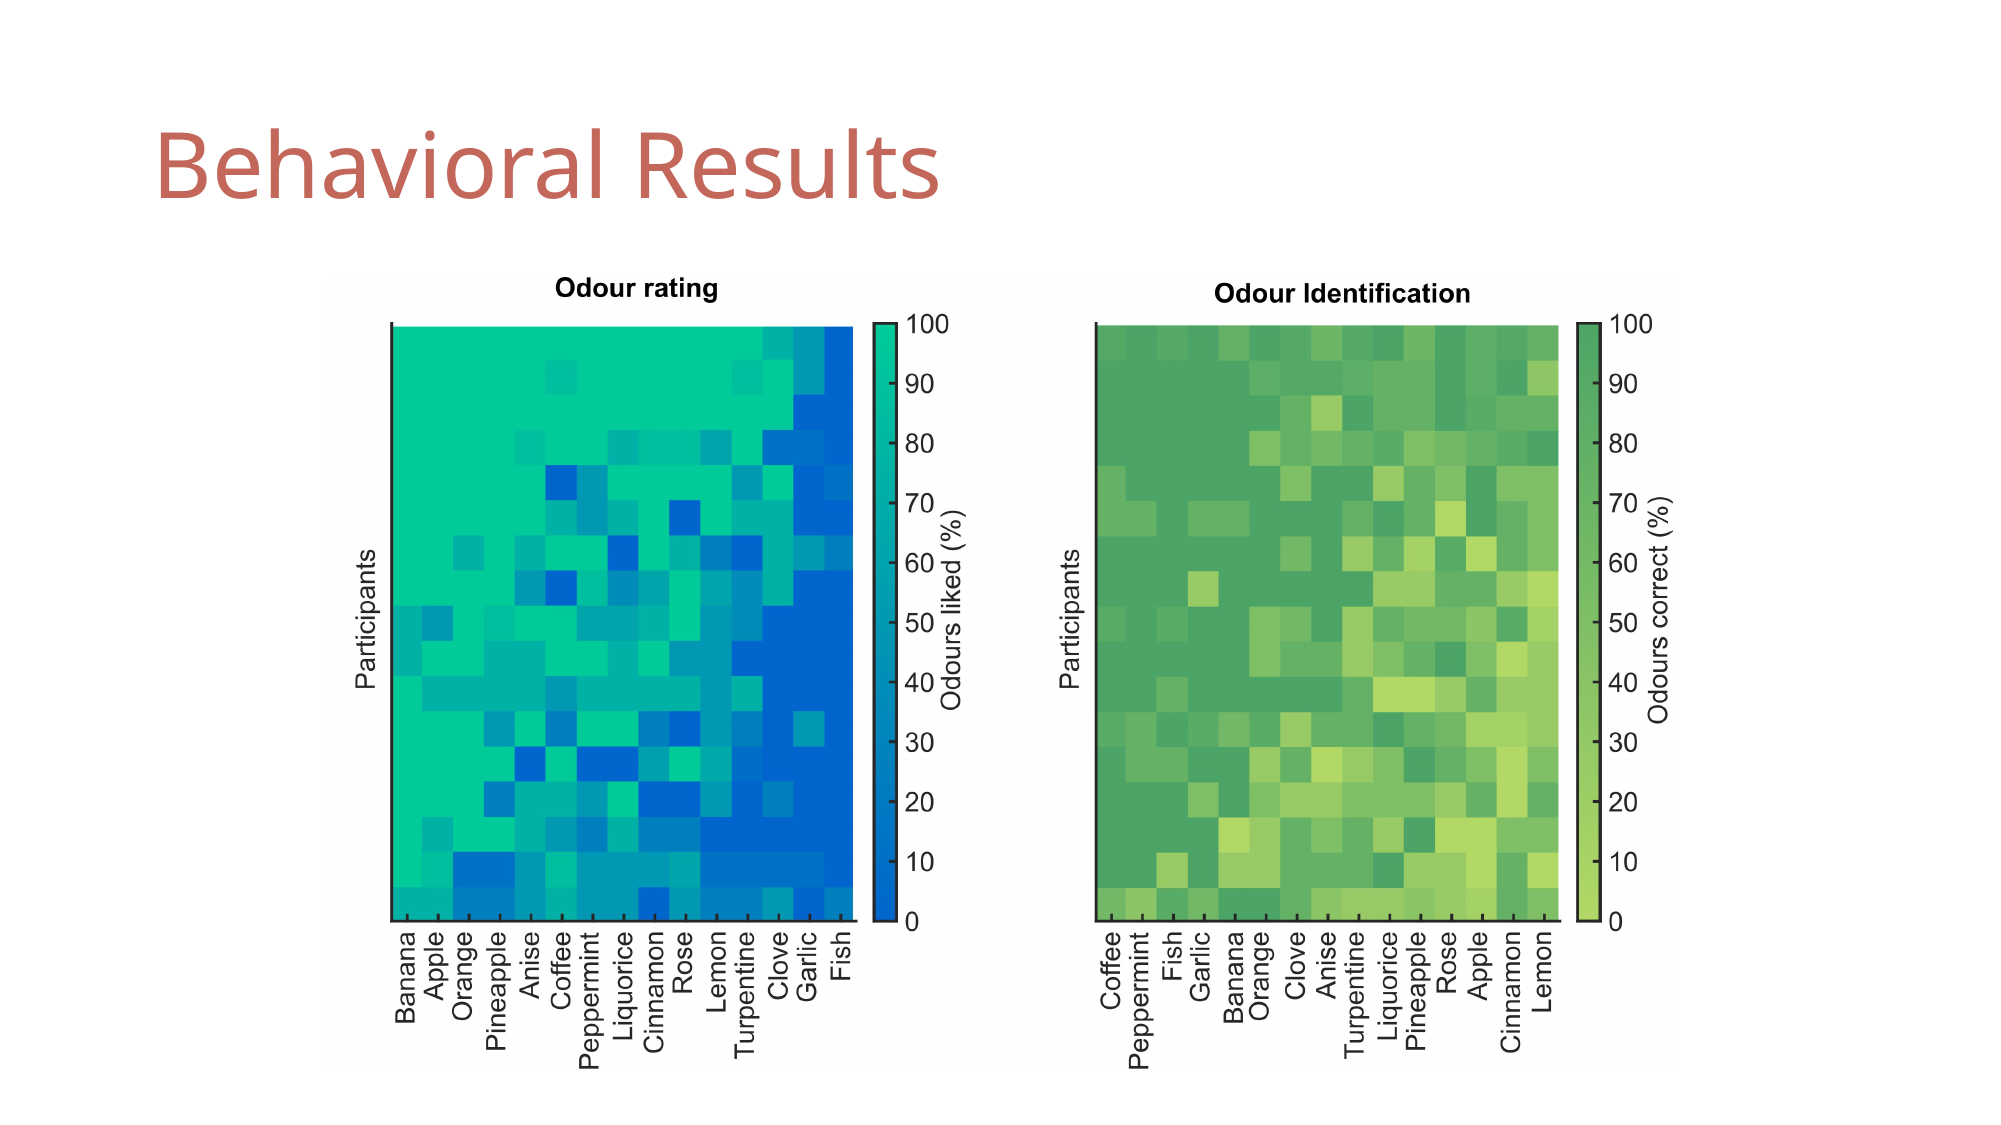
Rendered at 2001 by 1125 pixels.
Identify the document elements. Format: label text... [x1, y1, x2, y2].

title Behavioral Results [137, 59, 1863, 278]
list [323, 276, 1677, 1073]
